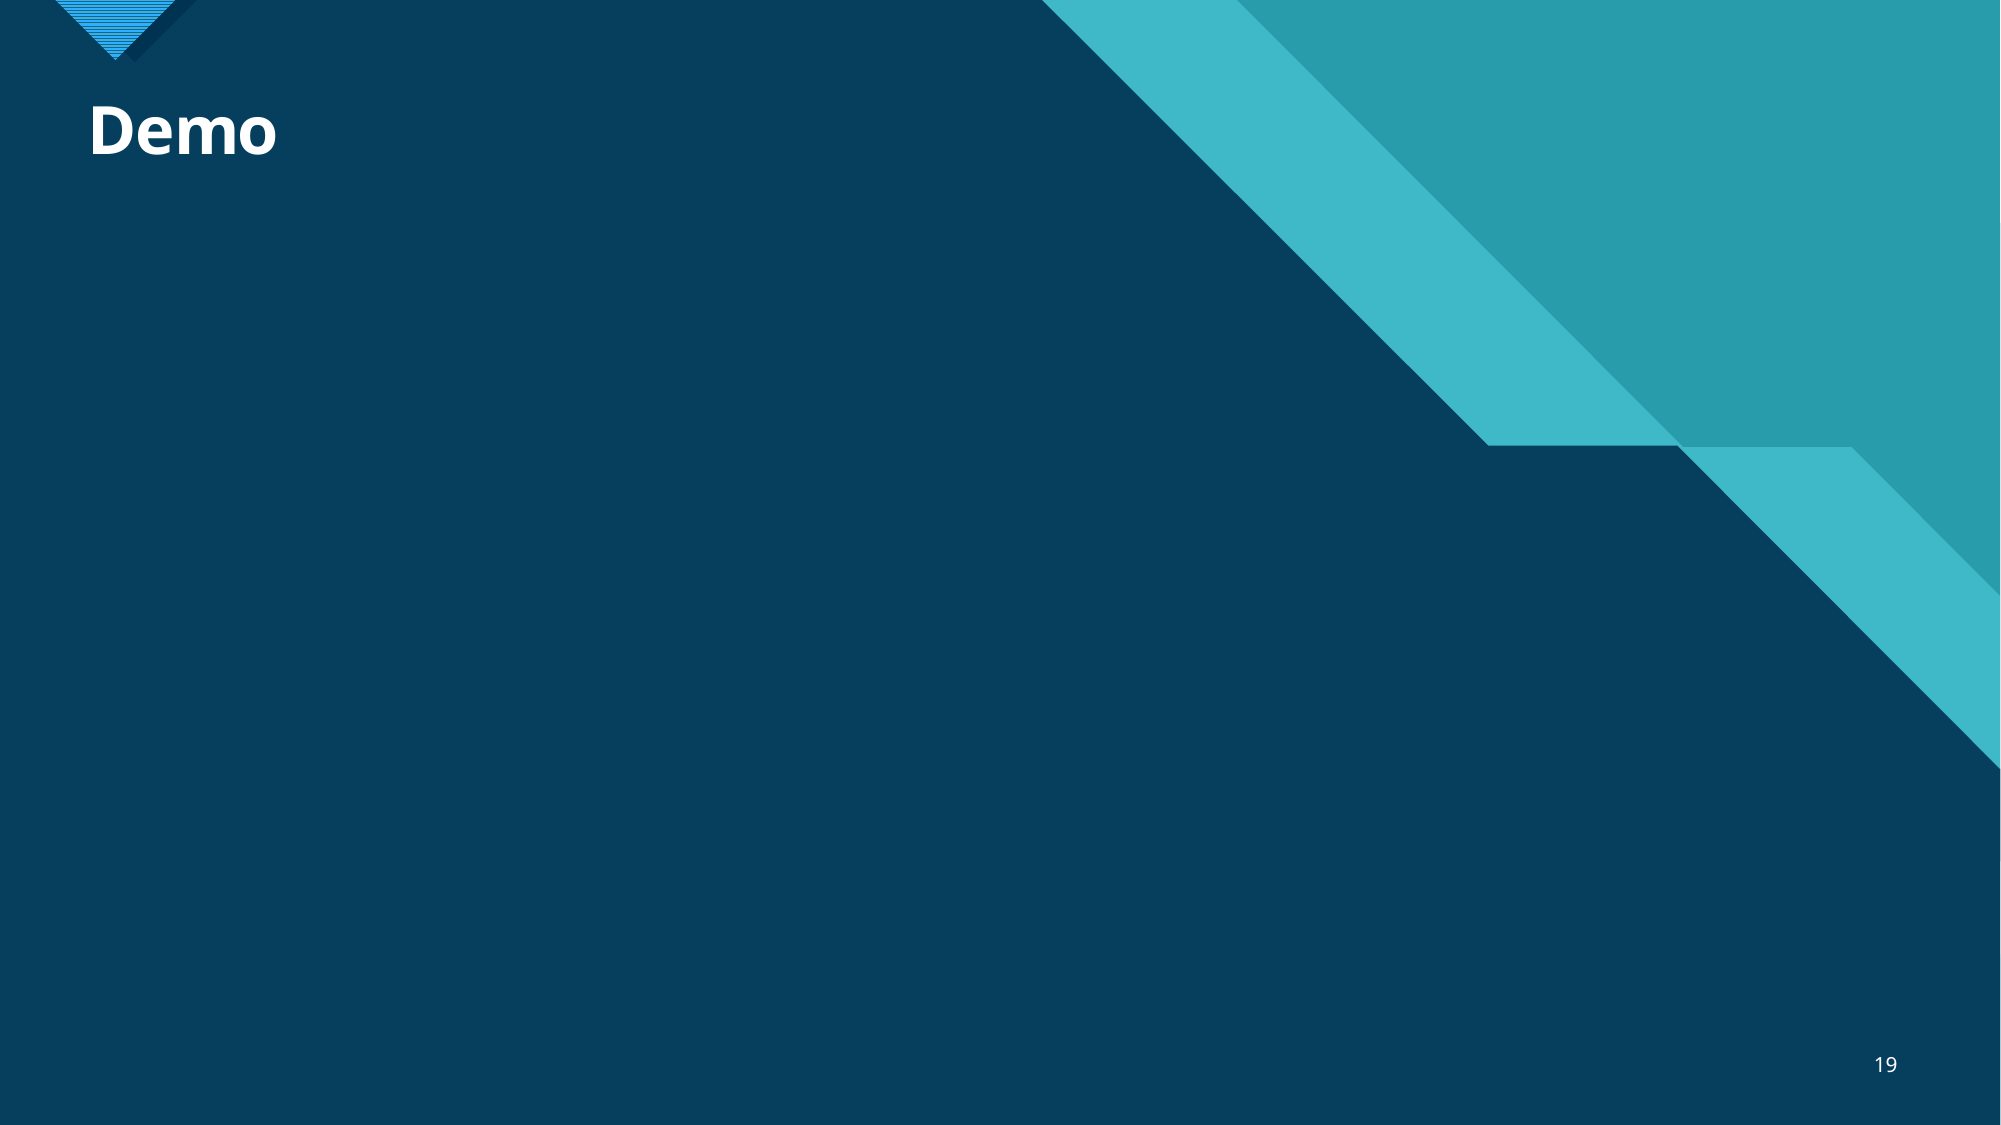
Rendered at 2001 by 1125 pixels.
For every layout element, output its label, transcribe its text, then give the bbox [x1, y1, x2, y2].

title Demo [72, 89, 1913, 177]
slide_number 19 [1845, 1035, 1913, 1096]
